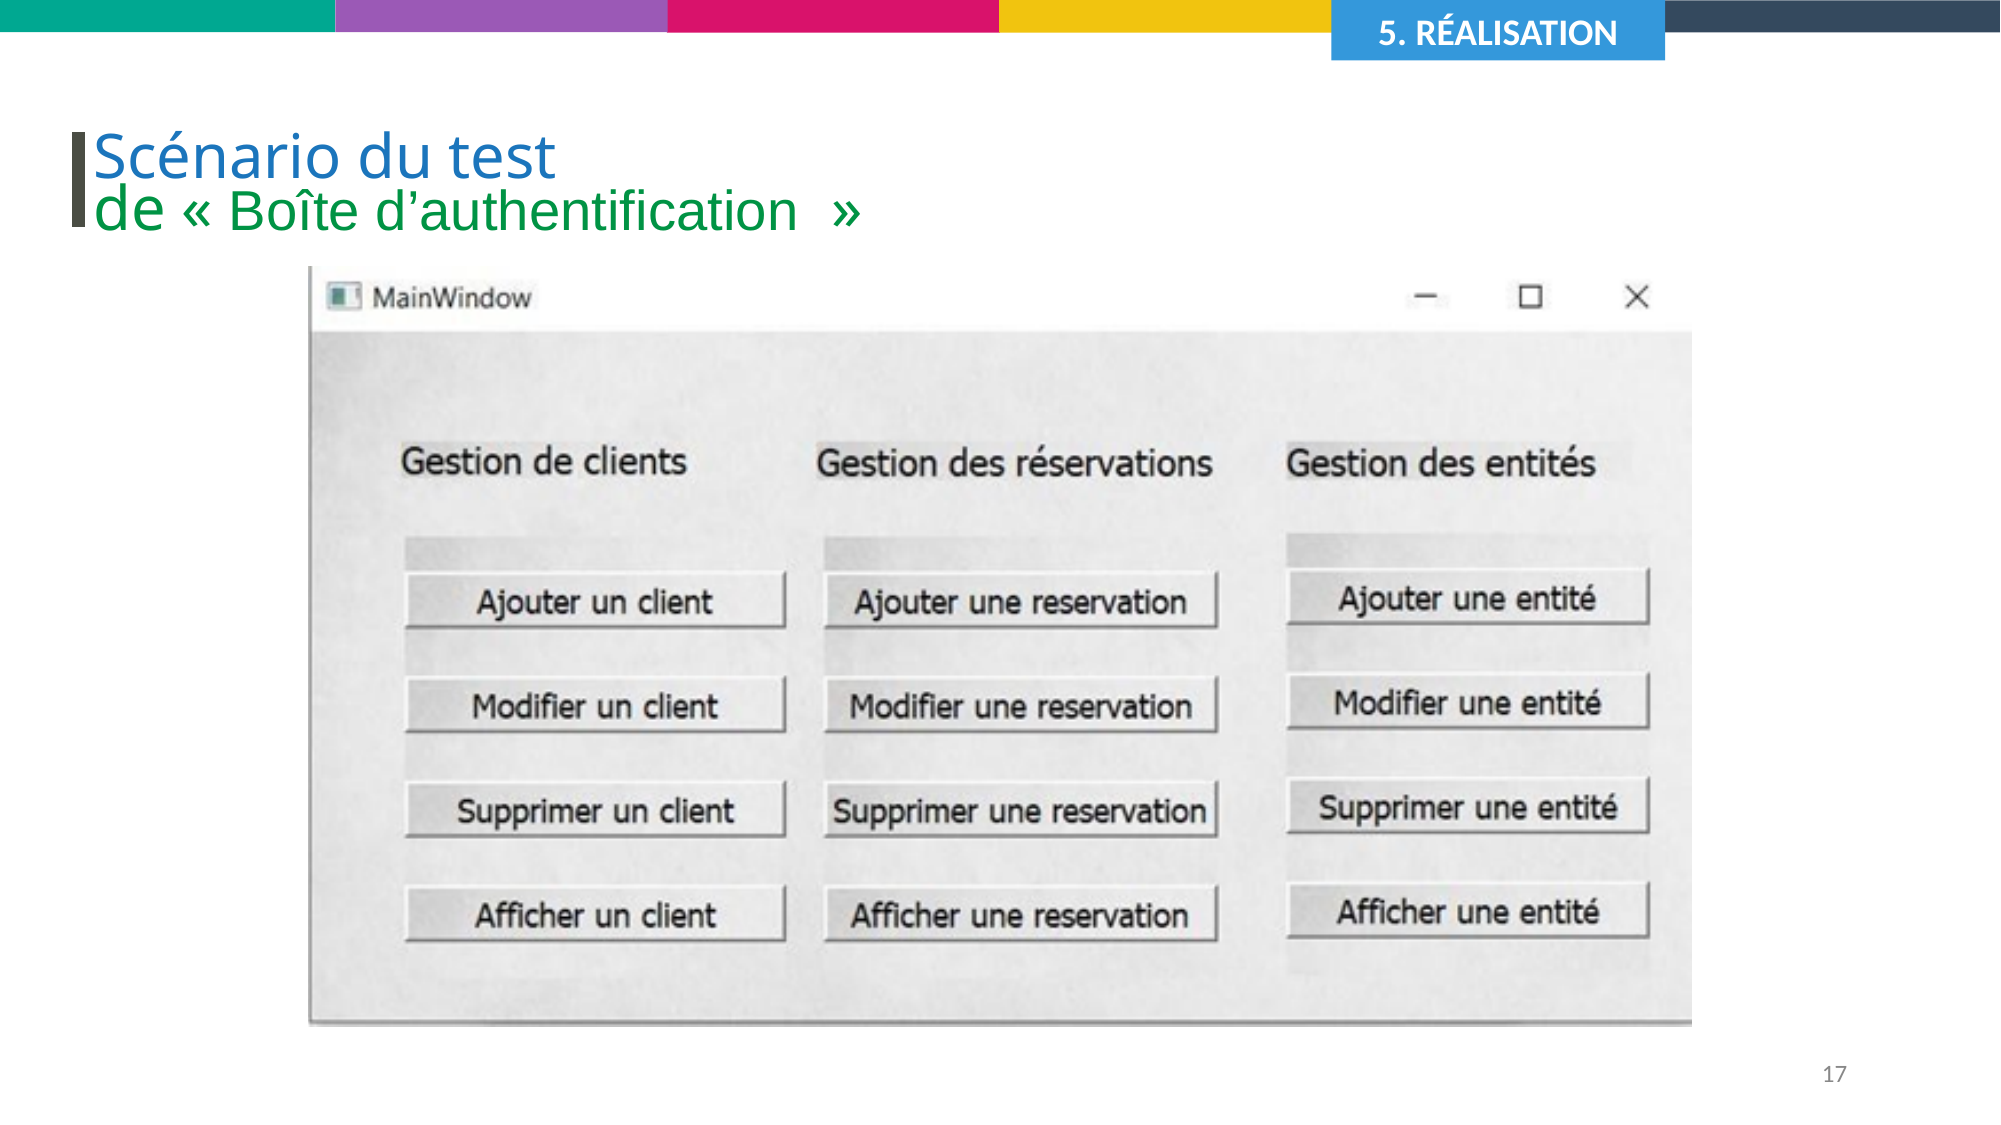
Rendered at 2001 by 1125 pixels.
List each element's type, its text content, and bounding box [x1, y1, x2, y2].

text_box Scénario du test de « Boîte d’authentification » [78, 130, 1804, 252]
picture [308, 266, 1692, 1028]
text_box [668, 0, 999, 33]
text_box [1666, 0, 2000, 33]
text_box 5. RÉALISATION [1331, 0, 1666, 61]
slide_number ‹#› [1412, 1042, 1863, 1103]
text_box [999, 0, 1331, 33]
text_box [335, 0, 668, 33]
text_box [0, 0, 335, 33]
